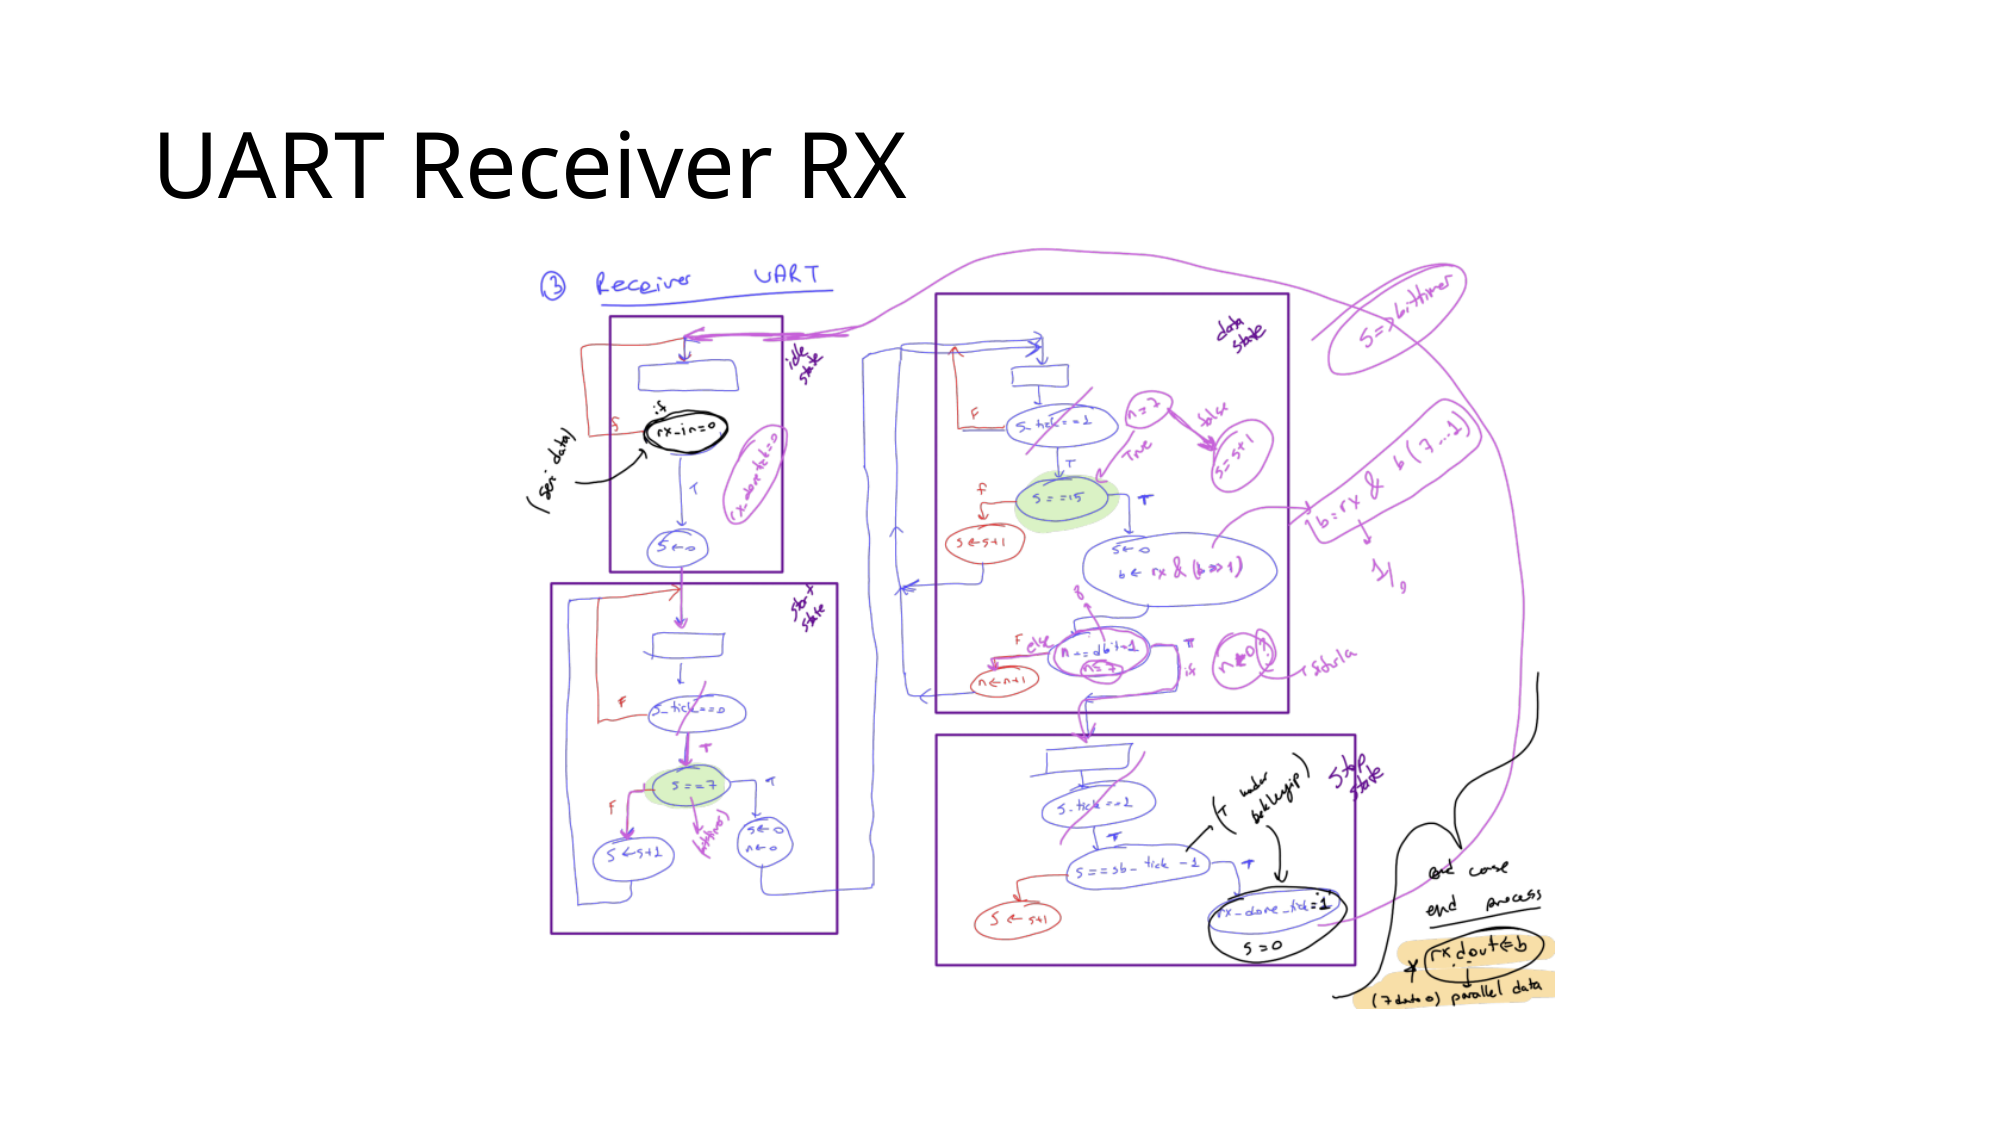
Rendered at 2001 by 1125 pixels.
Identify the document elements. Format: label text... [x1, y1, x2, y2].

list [445, 222, 1555, 1009]
title UART Receiver RX [137, 59, 1863, 278]
